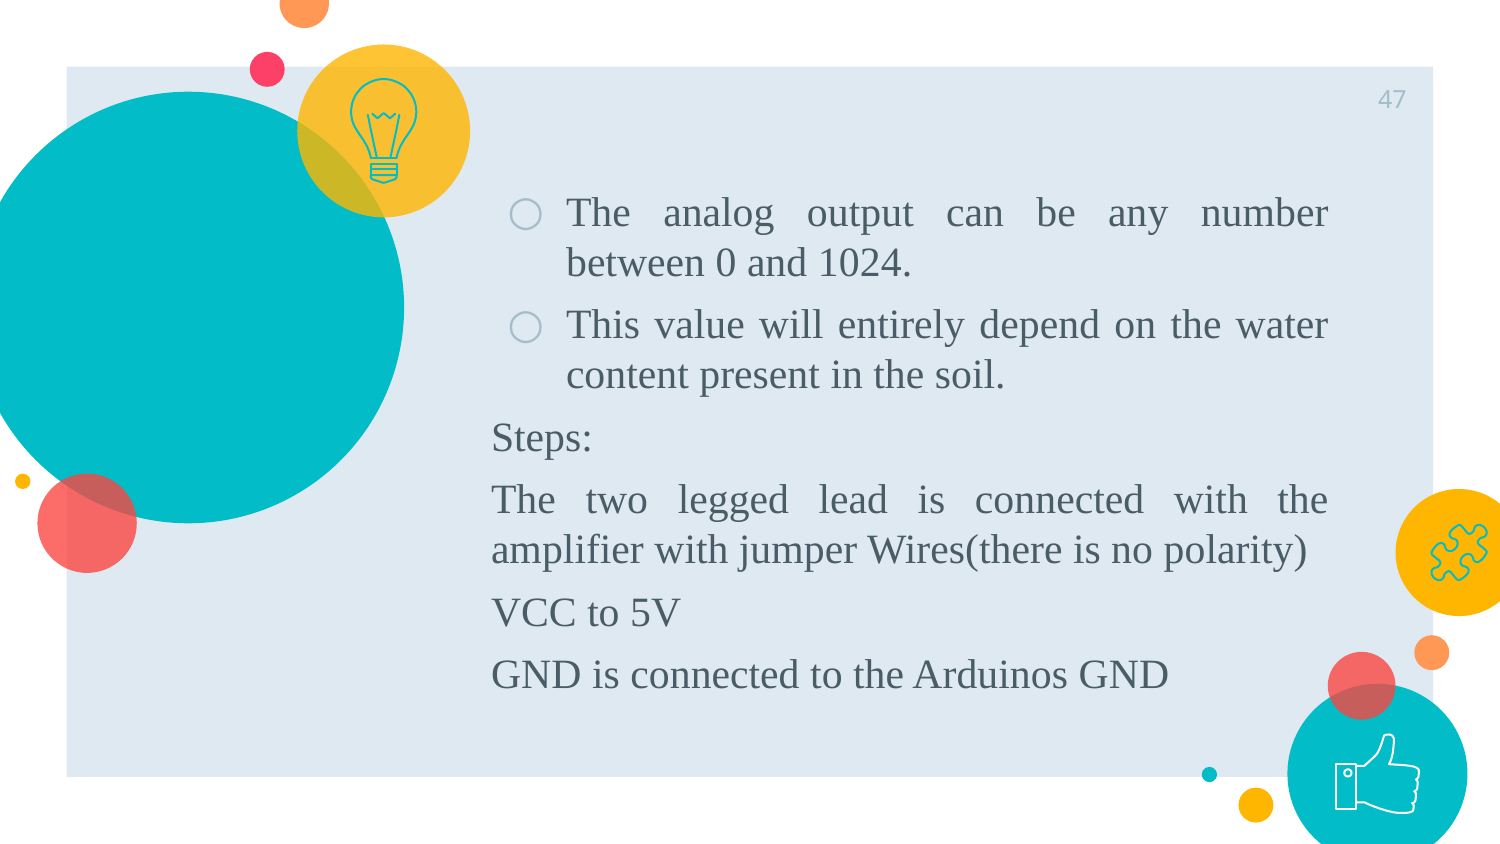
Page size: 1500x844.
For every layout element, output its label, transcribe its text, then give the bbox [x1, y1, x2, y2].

list The analog output can be any number between 0 and 1024. This value will entirely depend on the water content present in the soil. Steps: The two legged lead is connected with the amplifier with jumper Wires(there is no polarity) VCC to 5V GND is connected to the Arduinos GND [476, 169, 1345, 706]
slide_number 47 [1331, 68, 1422, 134]
